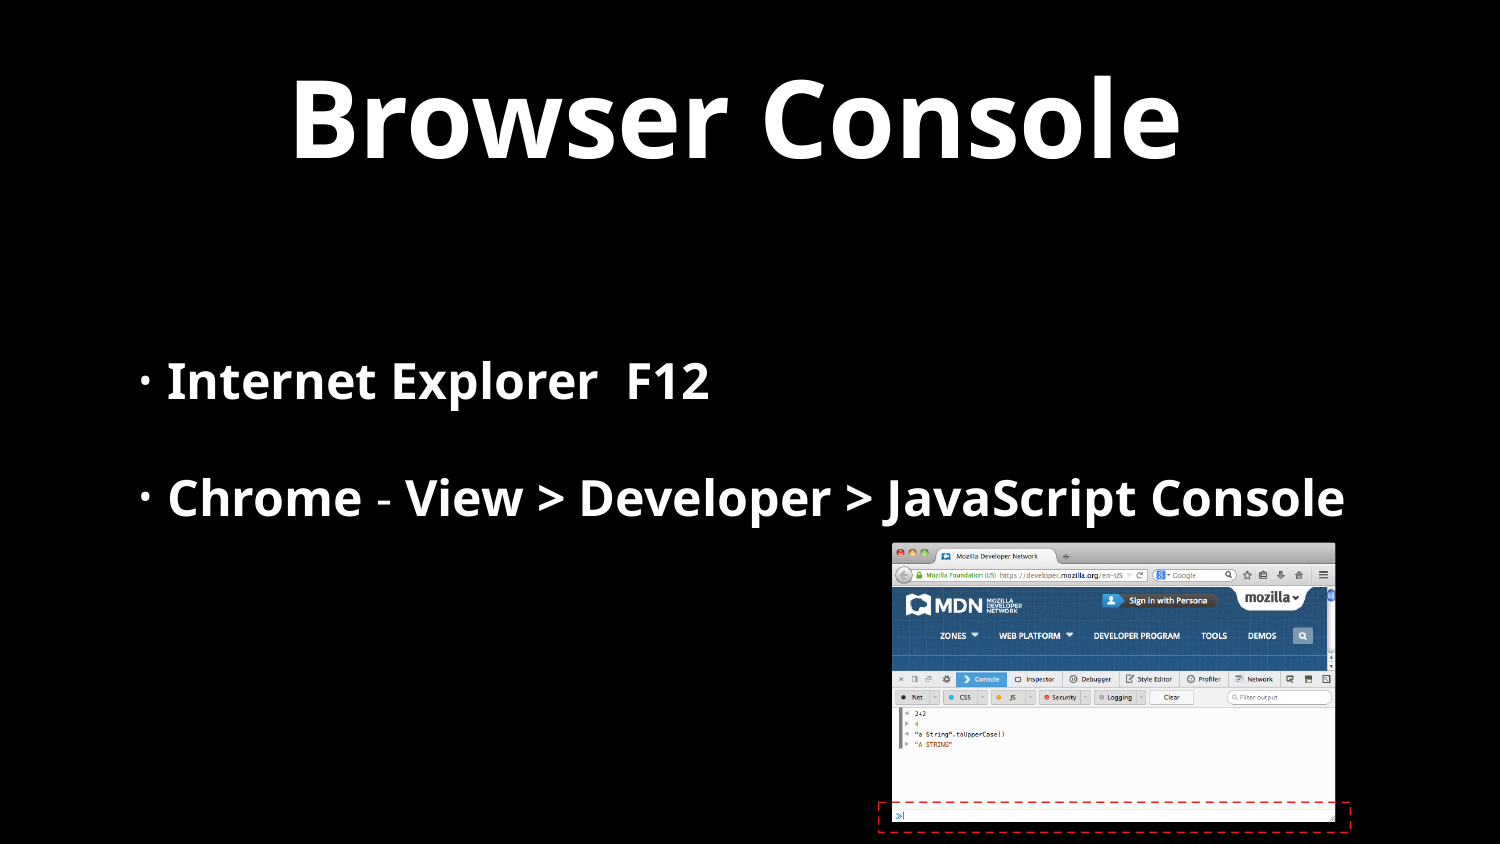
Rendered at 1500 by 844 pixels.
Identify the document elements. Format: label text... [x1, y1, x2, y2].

picture [863, 523, 1363, 844]
list Internet Explorer F12 Chrome - View > Developer > JavaScript Console [109, 224, 1391, 768]
title Browser Console [109, 21, 1391, 209]
